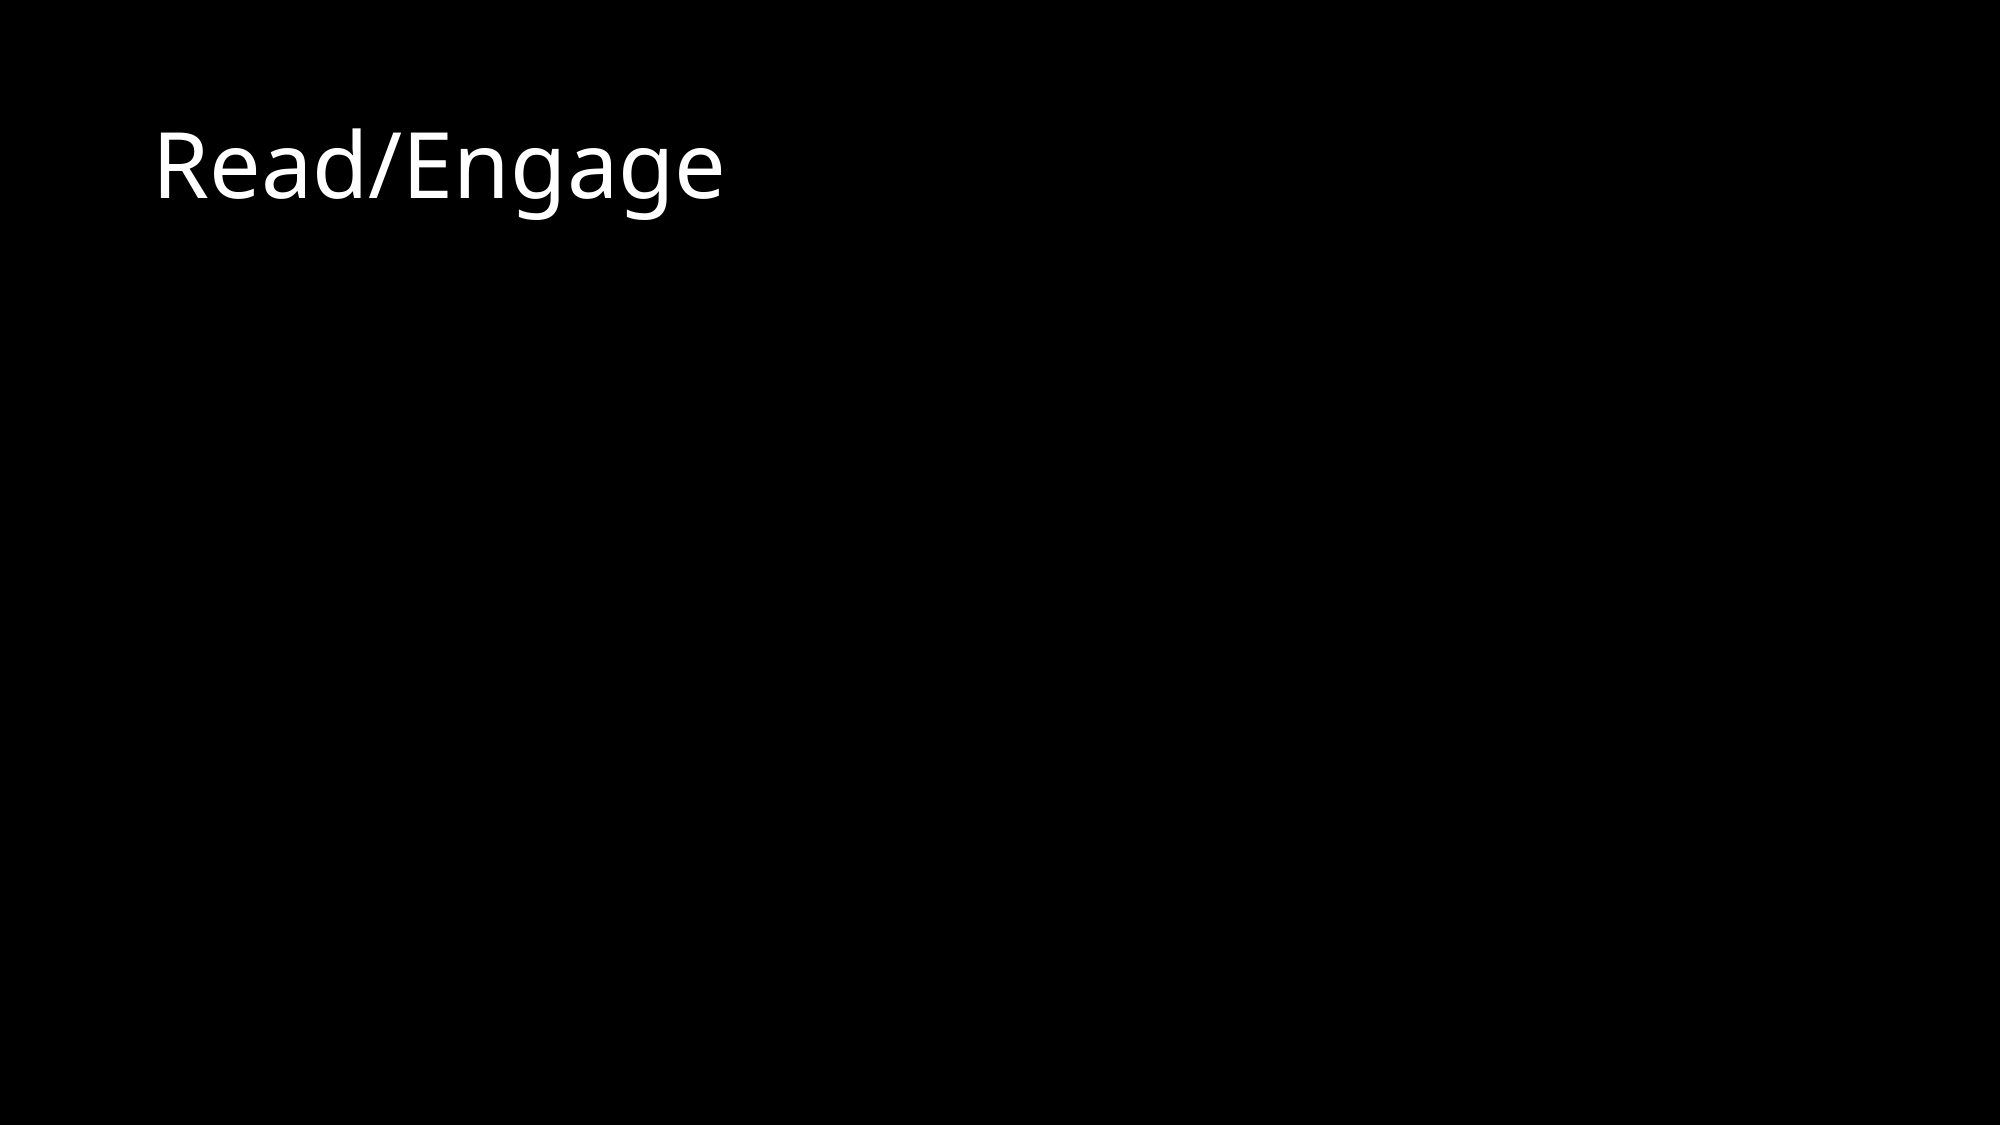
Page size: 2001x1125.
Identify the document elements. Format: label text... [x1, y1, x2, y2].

title Read/Engage [137, 59, 1863, 278]
